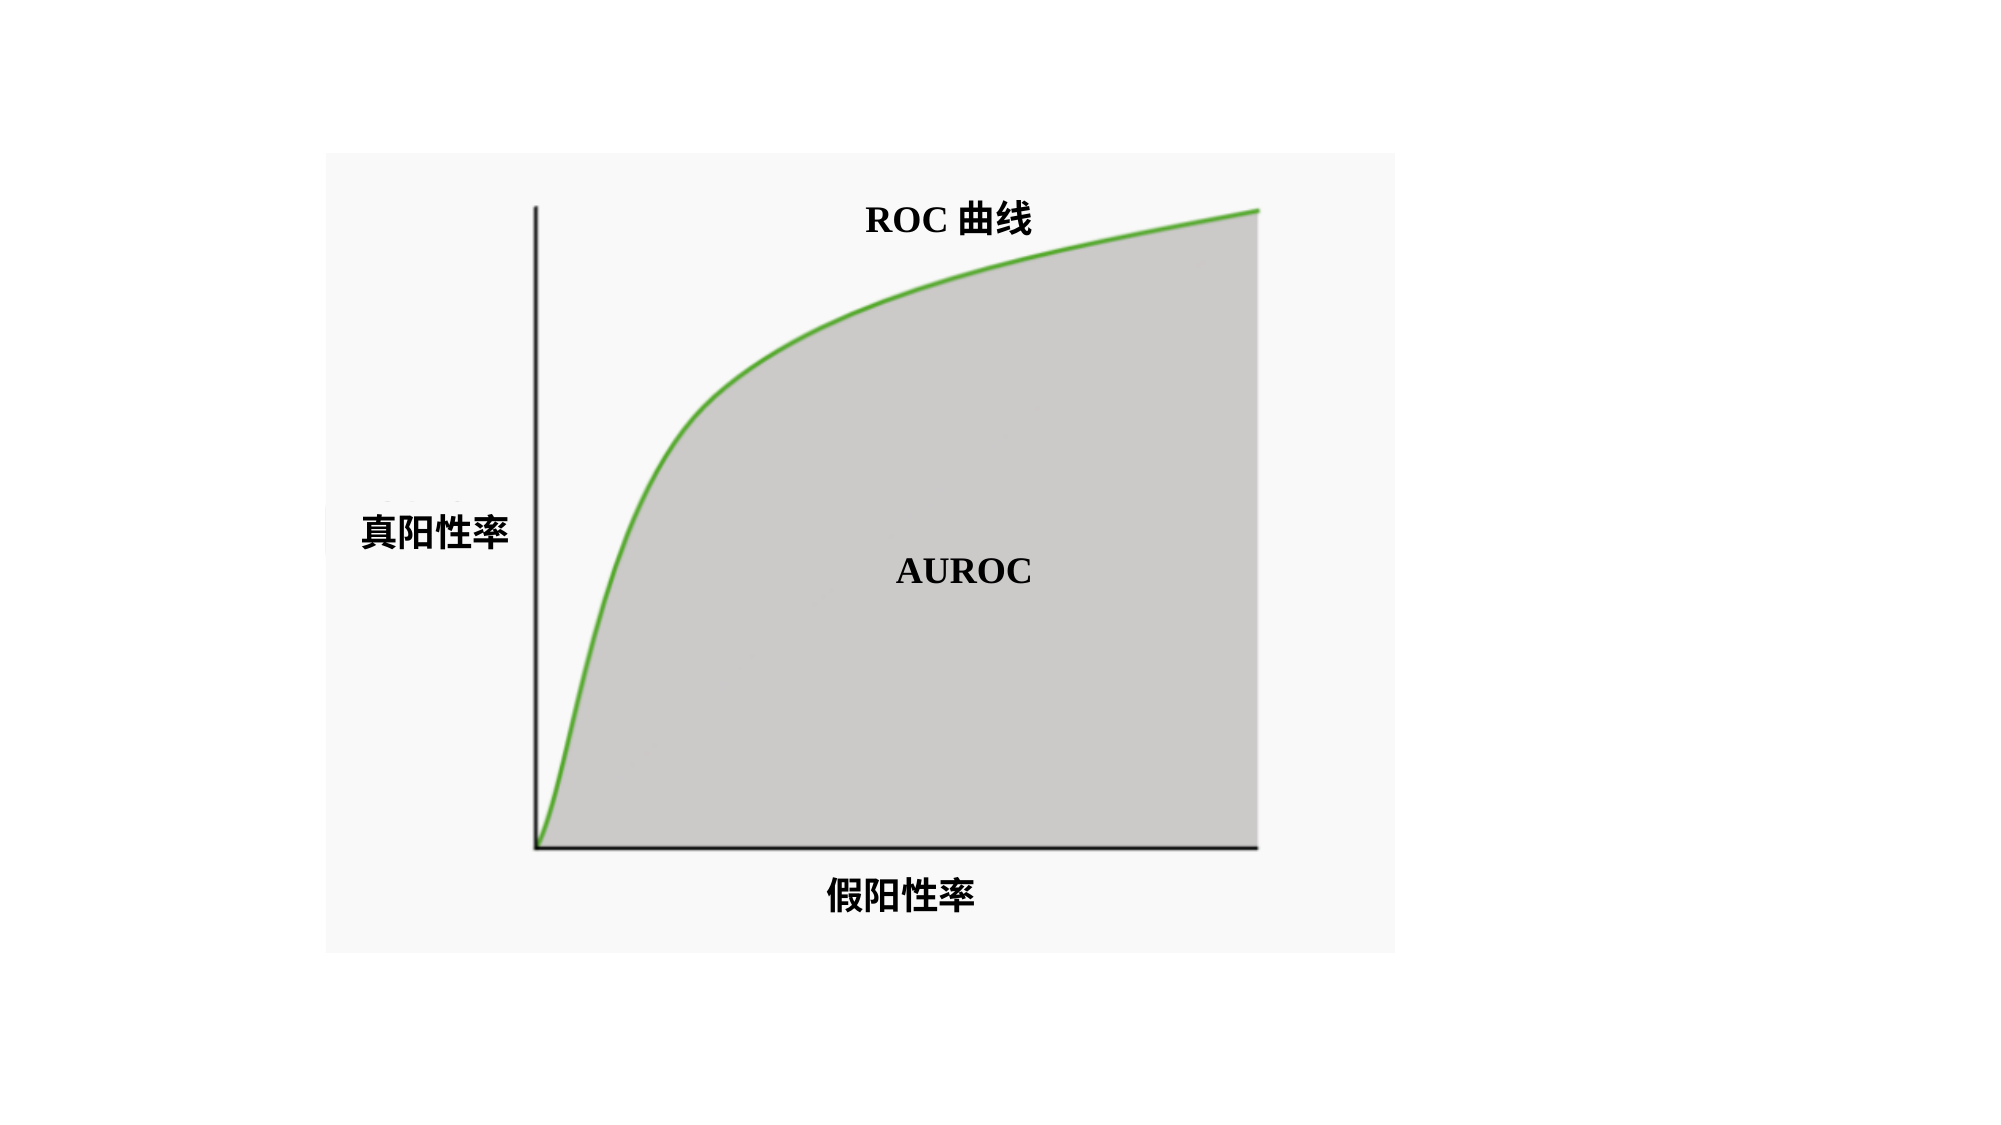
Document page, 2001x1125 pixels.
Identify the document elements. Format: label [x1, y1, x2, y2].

text_box [325, 152, 1395, 953]
